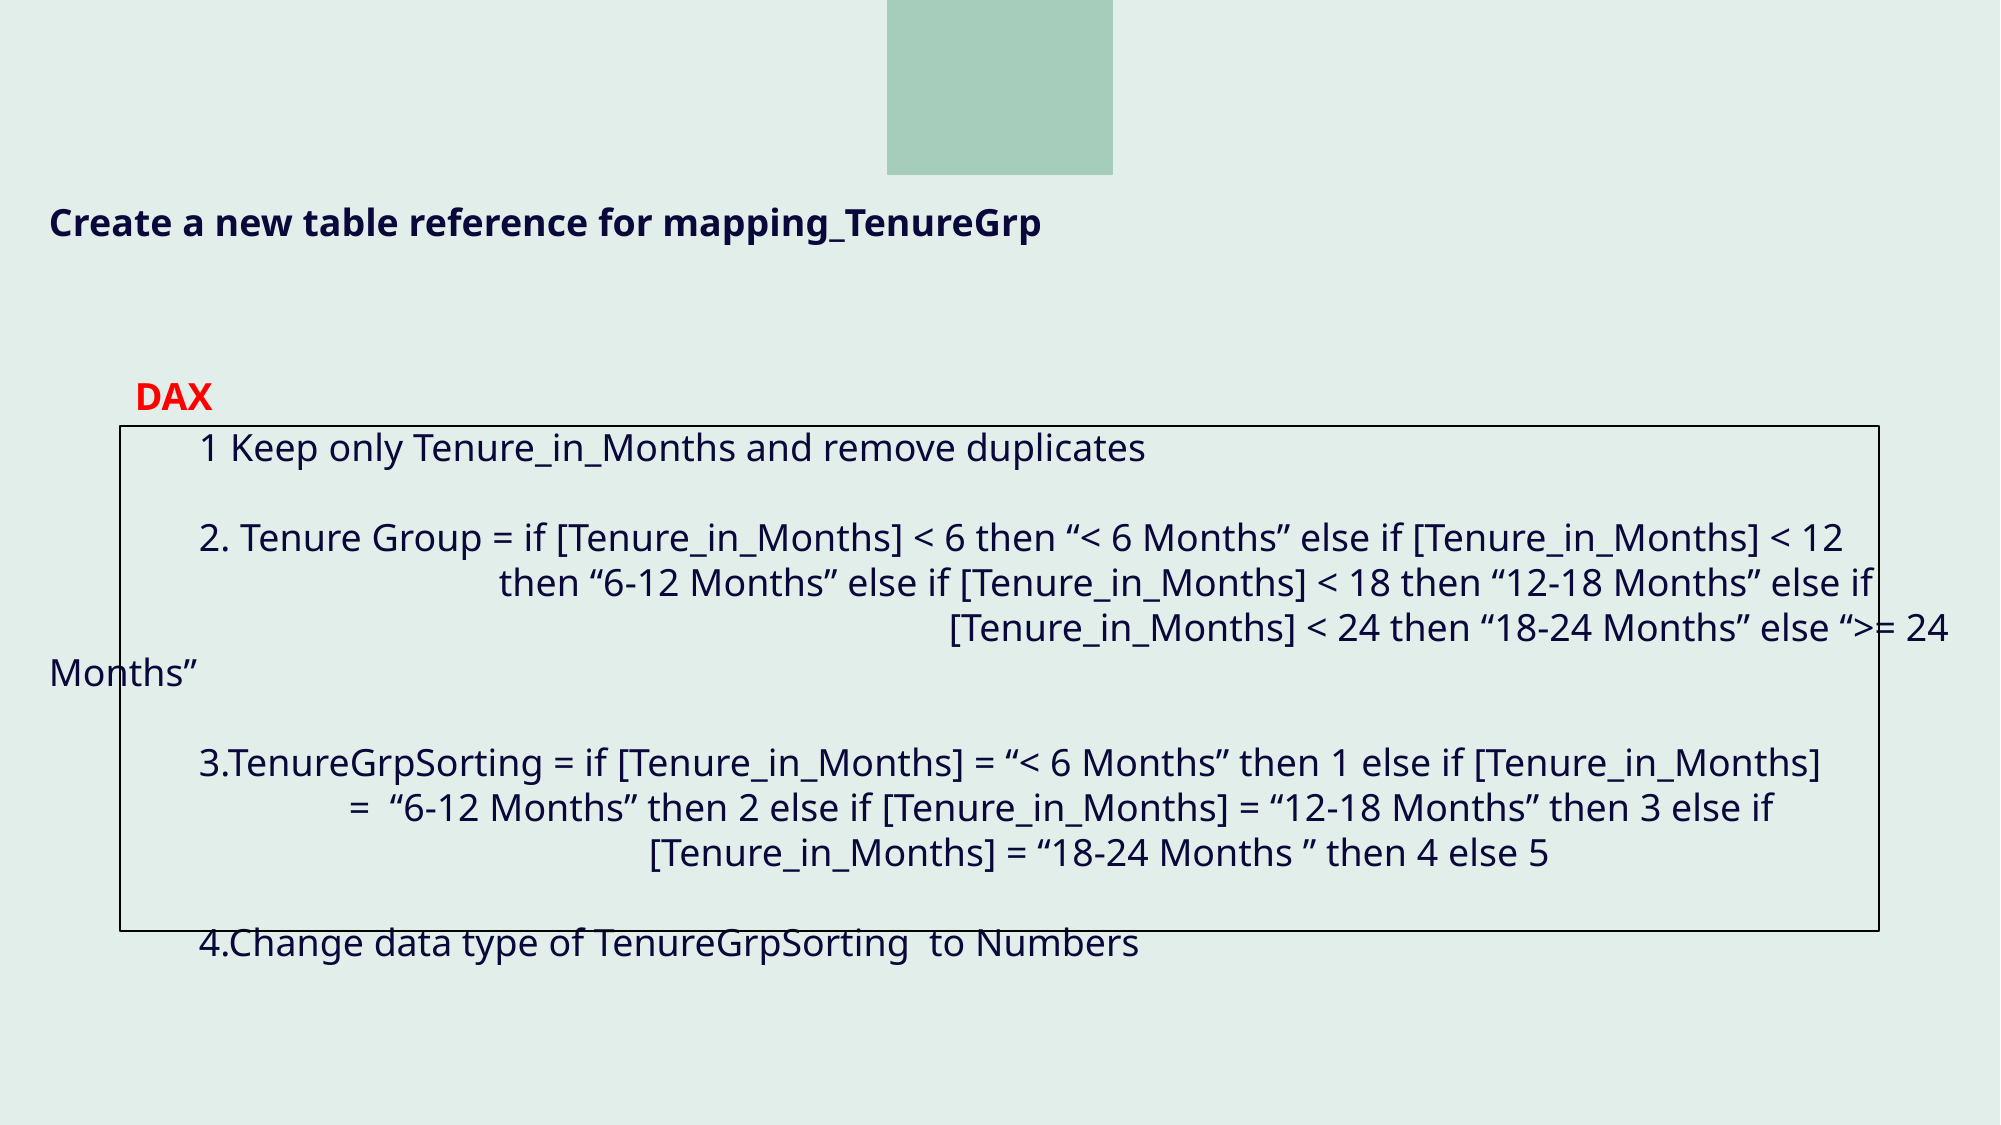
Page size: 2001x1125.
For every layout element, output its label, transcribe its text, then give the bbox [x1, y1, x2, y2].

text_box DAX [120, 365, 272, 425]
text_box Create a new table reference for mapping_TenureGrp 1 Keep only Tenure_in_Months and remove duplicates 2. Tenure Group = if [Tenure_in_Months] < 6 then “< 6 Months” else if [Tenure_in_Months] < 12 then “6-12 Months” else if [Tenure_in_Months] < 18 then “12-18 Months” else if [Tenure_in_Months] < 24 then “18-24 Months” else “>= 24 Months” 3.TenureGrpSorting = if [Tenure_in_Months] = “< 6 Months” then 1 else if [Tenure_in_Months] = “6-12 Months” then 2 else if [Tenure_in_Months] = “12-18 Months” then 3 else if [Tenure_in_Months] = “18-24 Months ” then 4 else 5 4.Change data type of TenureGrpSorting to Numbers [34, 191, 1971, 972]
text_box [120, 425, 1880, 932]
